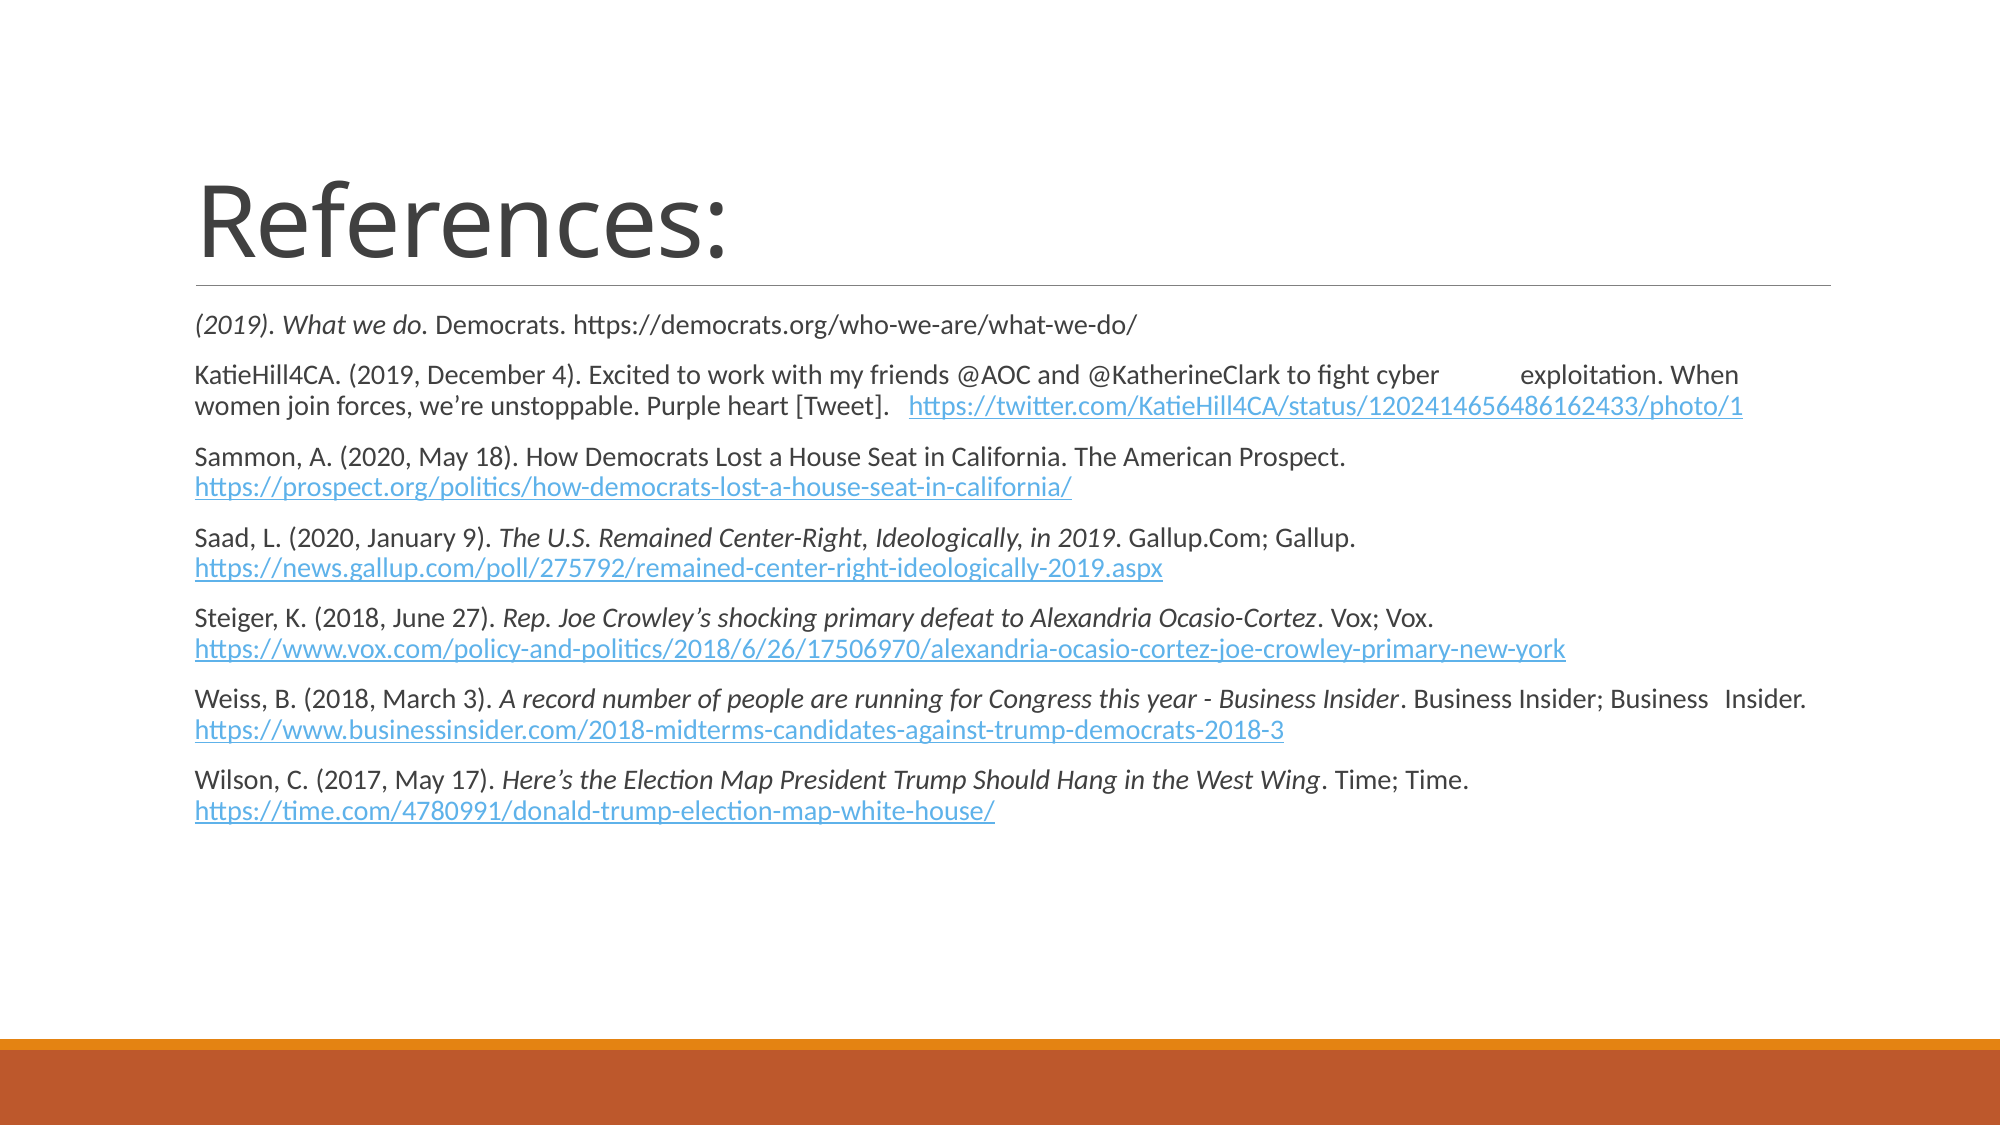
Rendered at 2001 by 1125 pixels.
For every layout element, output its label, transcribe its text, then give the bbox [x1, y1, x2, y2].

title References: [180, 47, 1830, 285]
list (2019). What we do. Democrats. https://democrats.org/who-we-are/what-we-do/ ‌KatieHill4CA. (2019, December 4). Excited to work with my friends @AOC and @KatherineClark to fight cyber exploitation. When women join forces, we’re unstoppable. Purple heart [Tweet]. https://twitter.com/KatieHill4CA/status/1202414656486162433/photo/1 Sammon, A. (2020, May 18). How Democrats Lost a House Seat in California. The American Prospect. https://prospect.org/politics/how-democrats-lost-a-house-seat-in-california/ Saad, L. (2020, January 9). The U.S. Remained Center-Right, Ideologically, in 2019. Gallup.Com; Gallup. https://news.gallup.com/poll/275792/remained-center-right-ideologically-2019.aspx Steiger, K. (2018, June 27). Rep. Joe Crowley’s shocking primary defeat to Alexandria Ocasio-Cortez. Vox; Vox. https://www.vox.com/policy-and-politics/2018/6/26/17506970/alexandria-ocasio-cortez-joe-crowley-primary-new-york ‌Weiss, B. (2018, March 3). A record number of people are running for Congress this year - Business Insider. Business Insider; Business Insider. https://www.businessinsider.com/2018-midterms-candidates-against-trump-democrats-2018-3 Wilson, C. (2017, May 17). Here’s the Election Map President Trump Should Hang in the West Wing. Time; Time. https://time.com/4780991/donald-trump-election-map-white-house/ ‌ [180, 302, 1830, 963]
